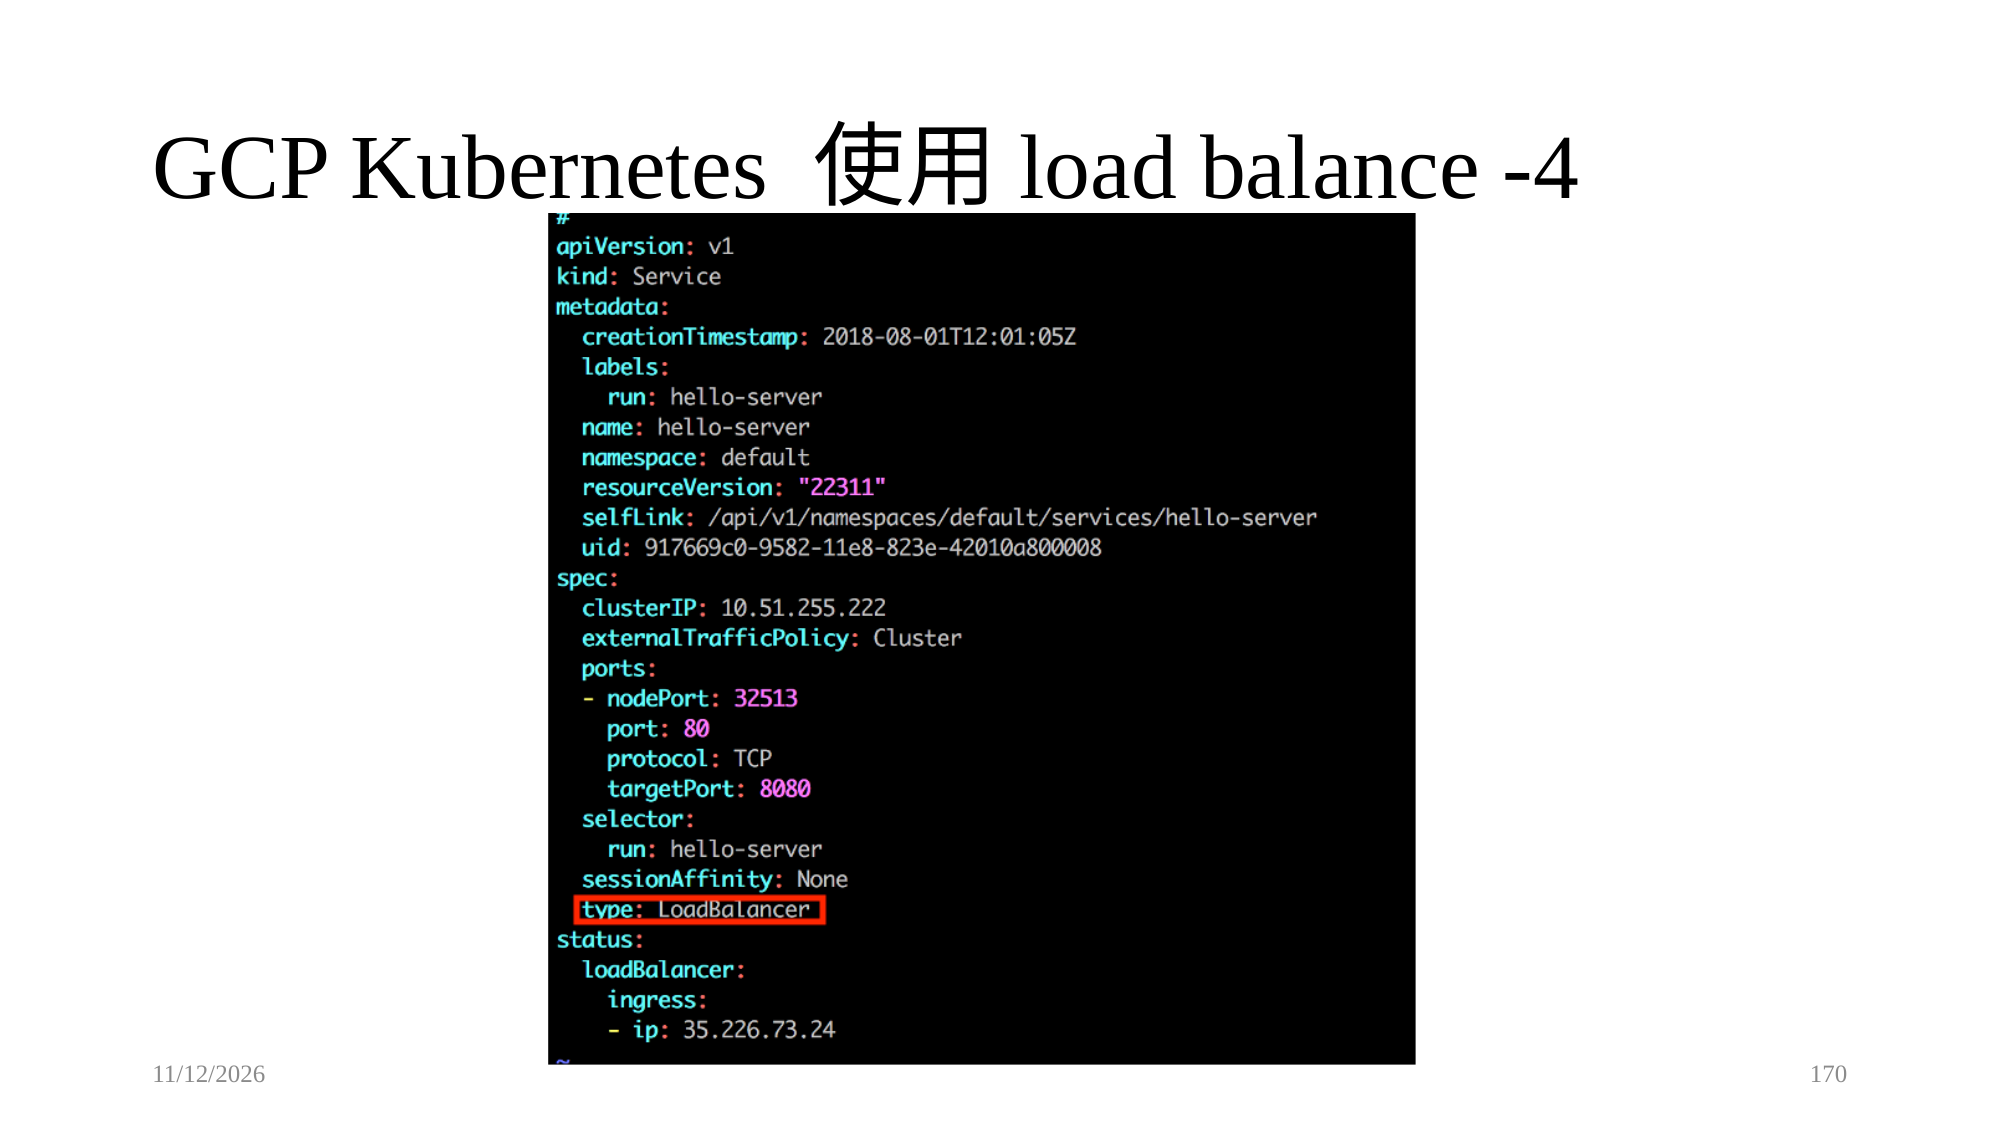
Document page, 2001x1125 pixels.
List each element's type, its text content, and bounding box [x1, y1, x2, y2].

slide_number 170 [1412, 1042, 1863, 1103]
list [547, 213, 1417, 1066]
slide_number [137, 1042, 588, 1103]
title GCP Kubernetes 使用load balance -4 [137, 59, 1863, 278]
